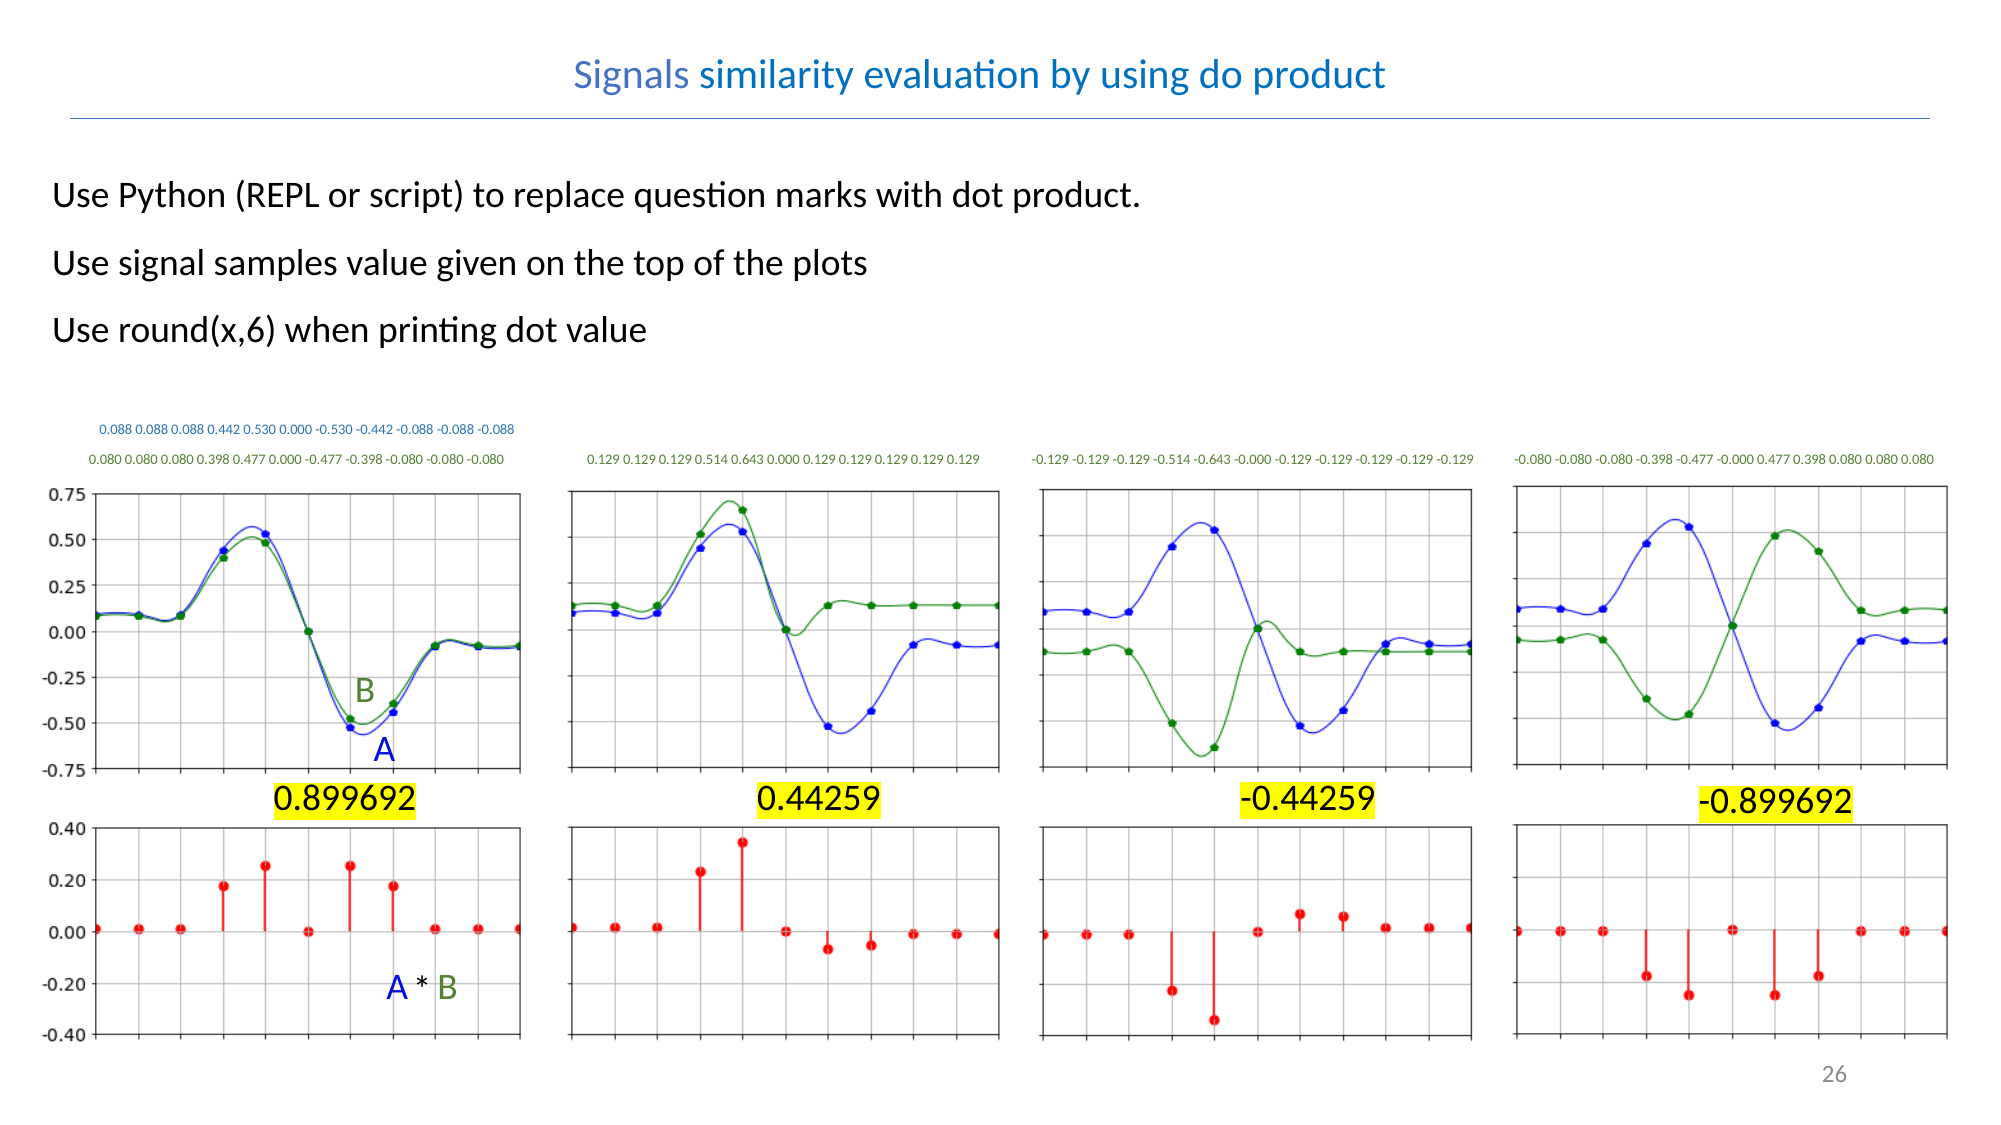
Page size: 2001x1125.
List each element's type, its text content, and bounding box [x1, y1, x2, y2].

text_box Signals similarity evaluation by using do product [55, 35, 1915, 104]
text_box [37, 412, 1958, 1049]
text_box Use Python (REPL or script) to replace question marks with dot product. Use signal samples value given on the top of the plots Use round(x,6) when printing dot value [37, 140, 1177, 358]
slide_number 26 [1412, 1049, 1863, 1103]
